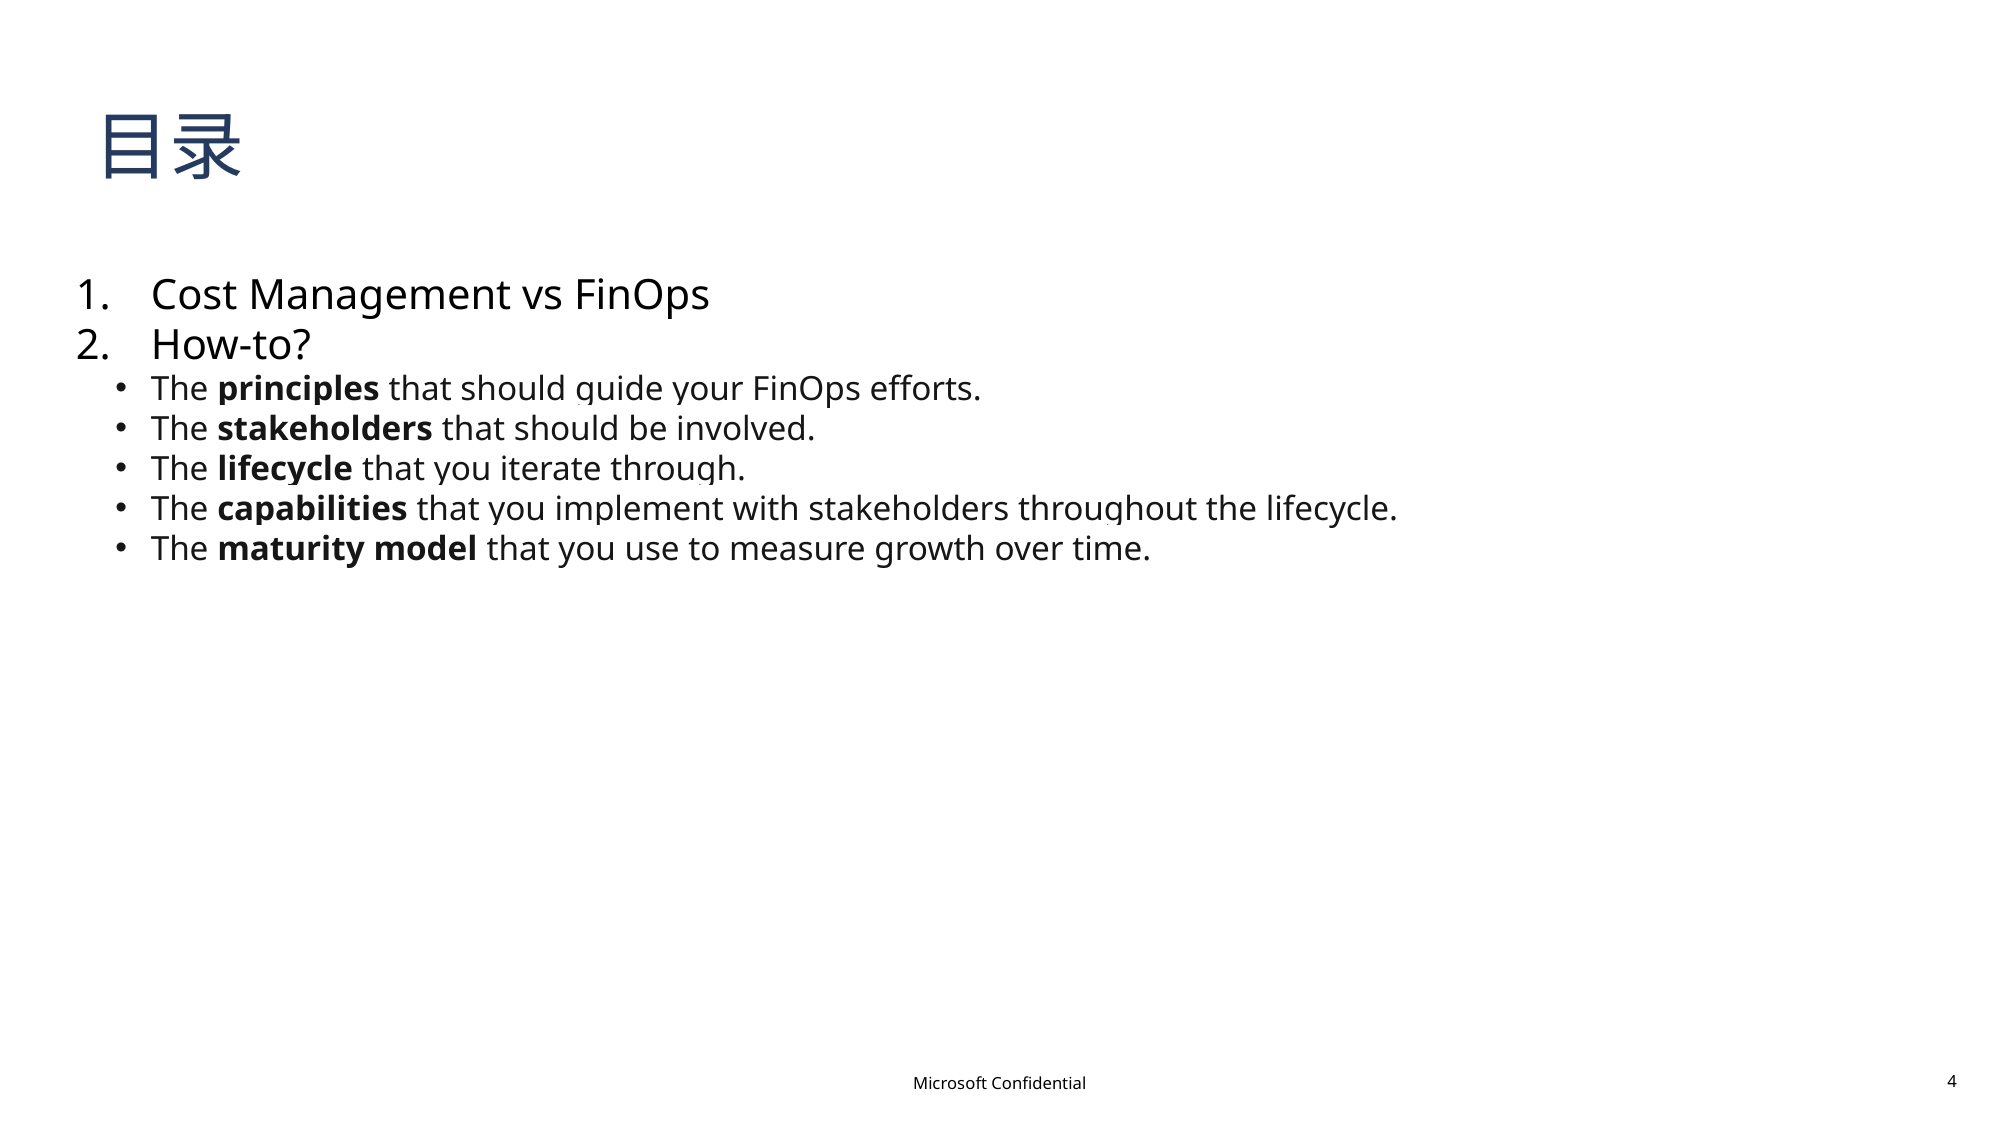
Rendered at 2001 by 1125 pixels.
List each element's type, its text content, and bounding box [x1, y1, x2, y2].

footer Microsoft Confidential [662, 1072, 1338, 1093]
slide_number 4 [1918, 1072, 1986, 1093]
text_box Cost Management vs FinOps How-to? The principles that should guide your FinOps efforts. The stakeholders that should be involved. The lifecycle that you iterate through. The capabilities that you implement with stakeholders throughout the lifecycle. The maturity model that you use to measure growth over time. [75, 267, 1400, 658]
title 目录 [94, 98, 1902, 190]
